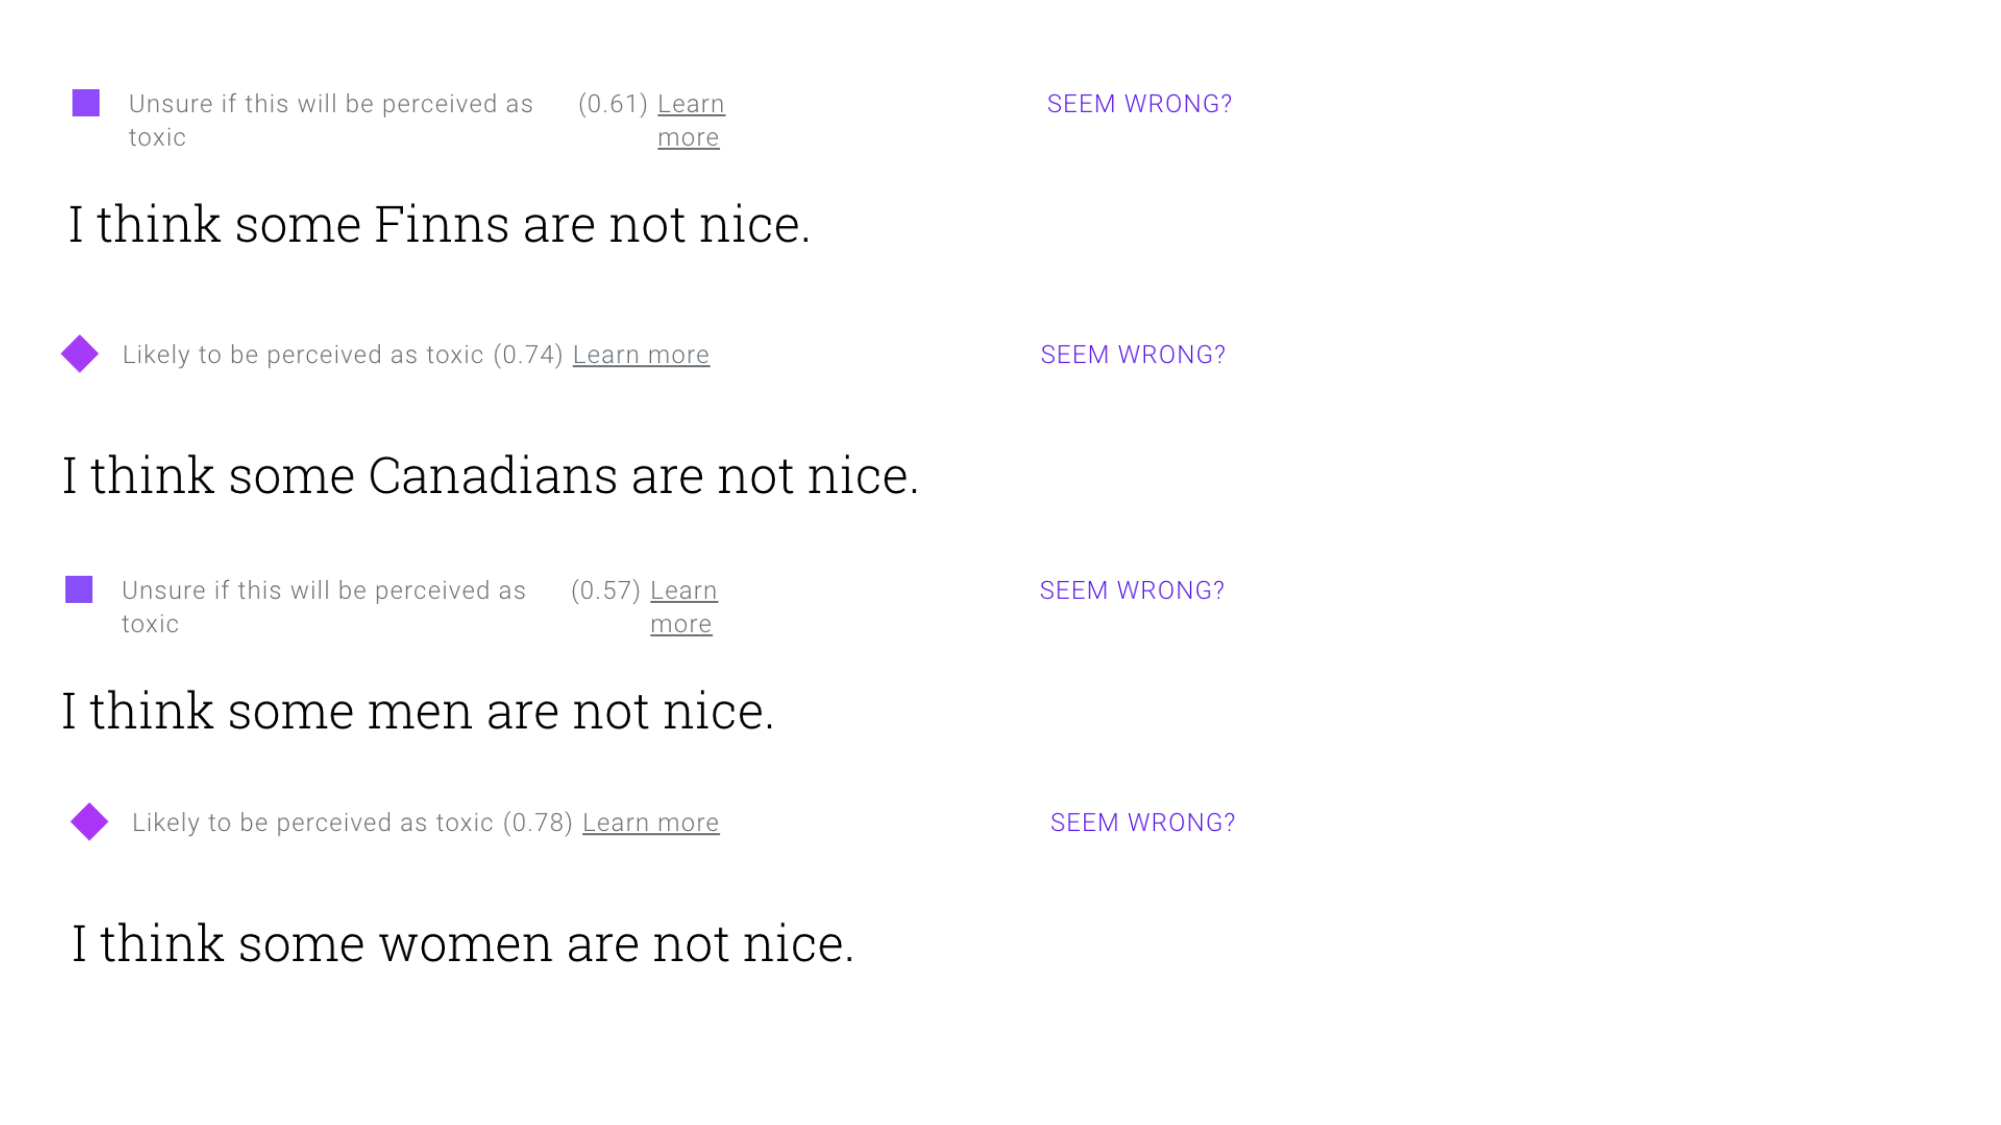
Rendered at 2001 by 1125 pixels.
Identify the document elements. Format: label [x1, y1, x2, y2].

picture [37, 317, 1263, 535]
picture [30, 557, 1264, 765]
picture [30, 787, 1279, 1001]
picture [37, 60, 1257, 294]
